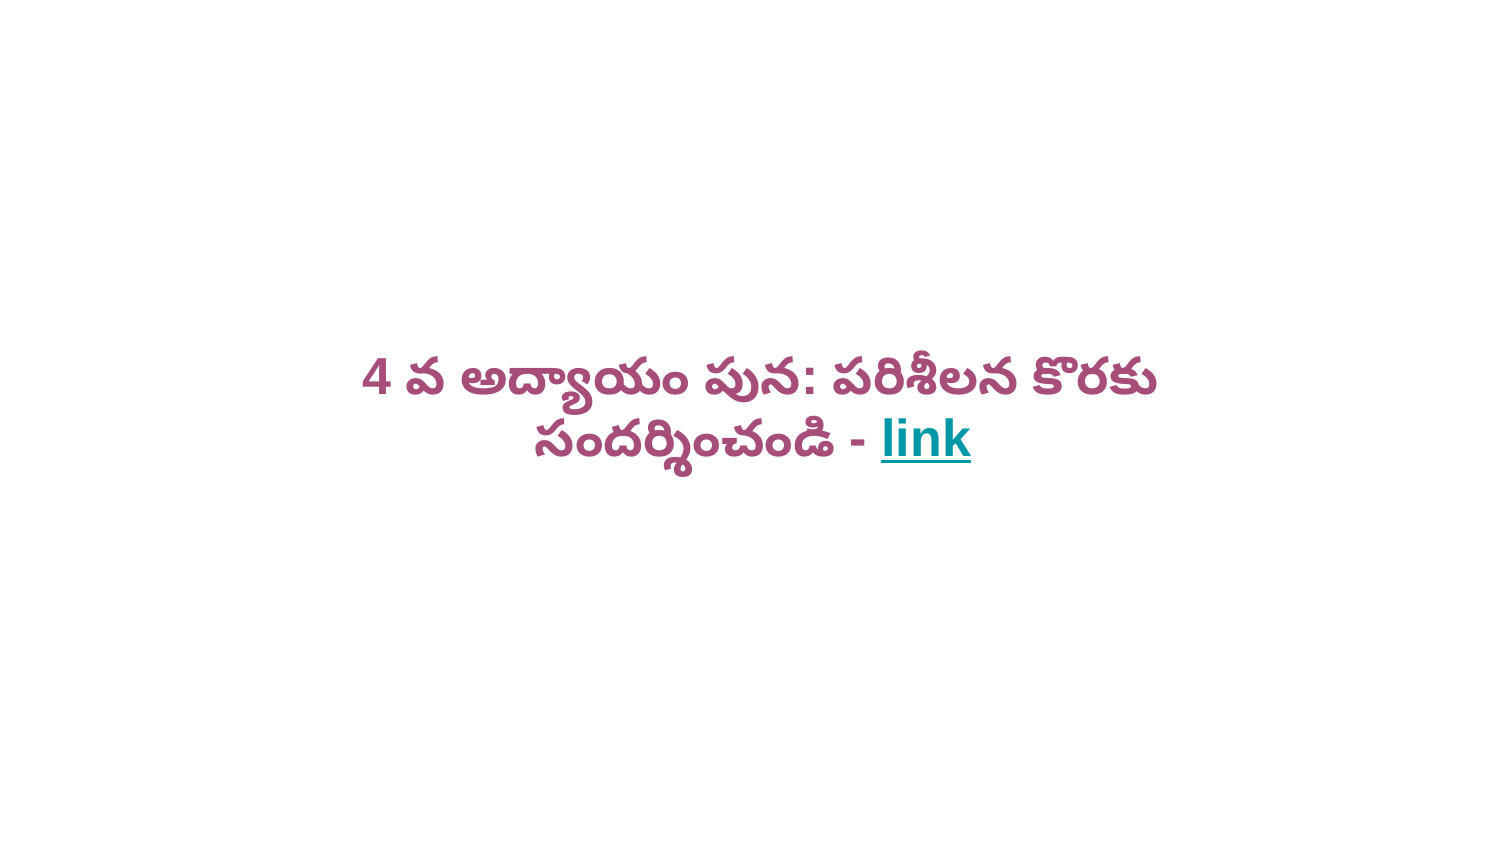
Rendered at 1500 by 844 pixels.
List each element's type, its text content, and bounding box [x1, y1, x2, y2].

text_box 4 వ అద్యాయం పున: పరిశీలన కొరకు సందర్శించండి - link [218, 327, 1303, 483]
